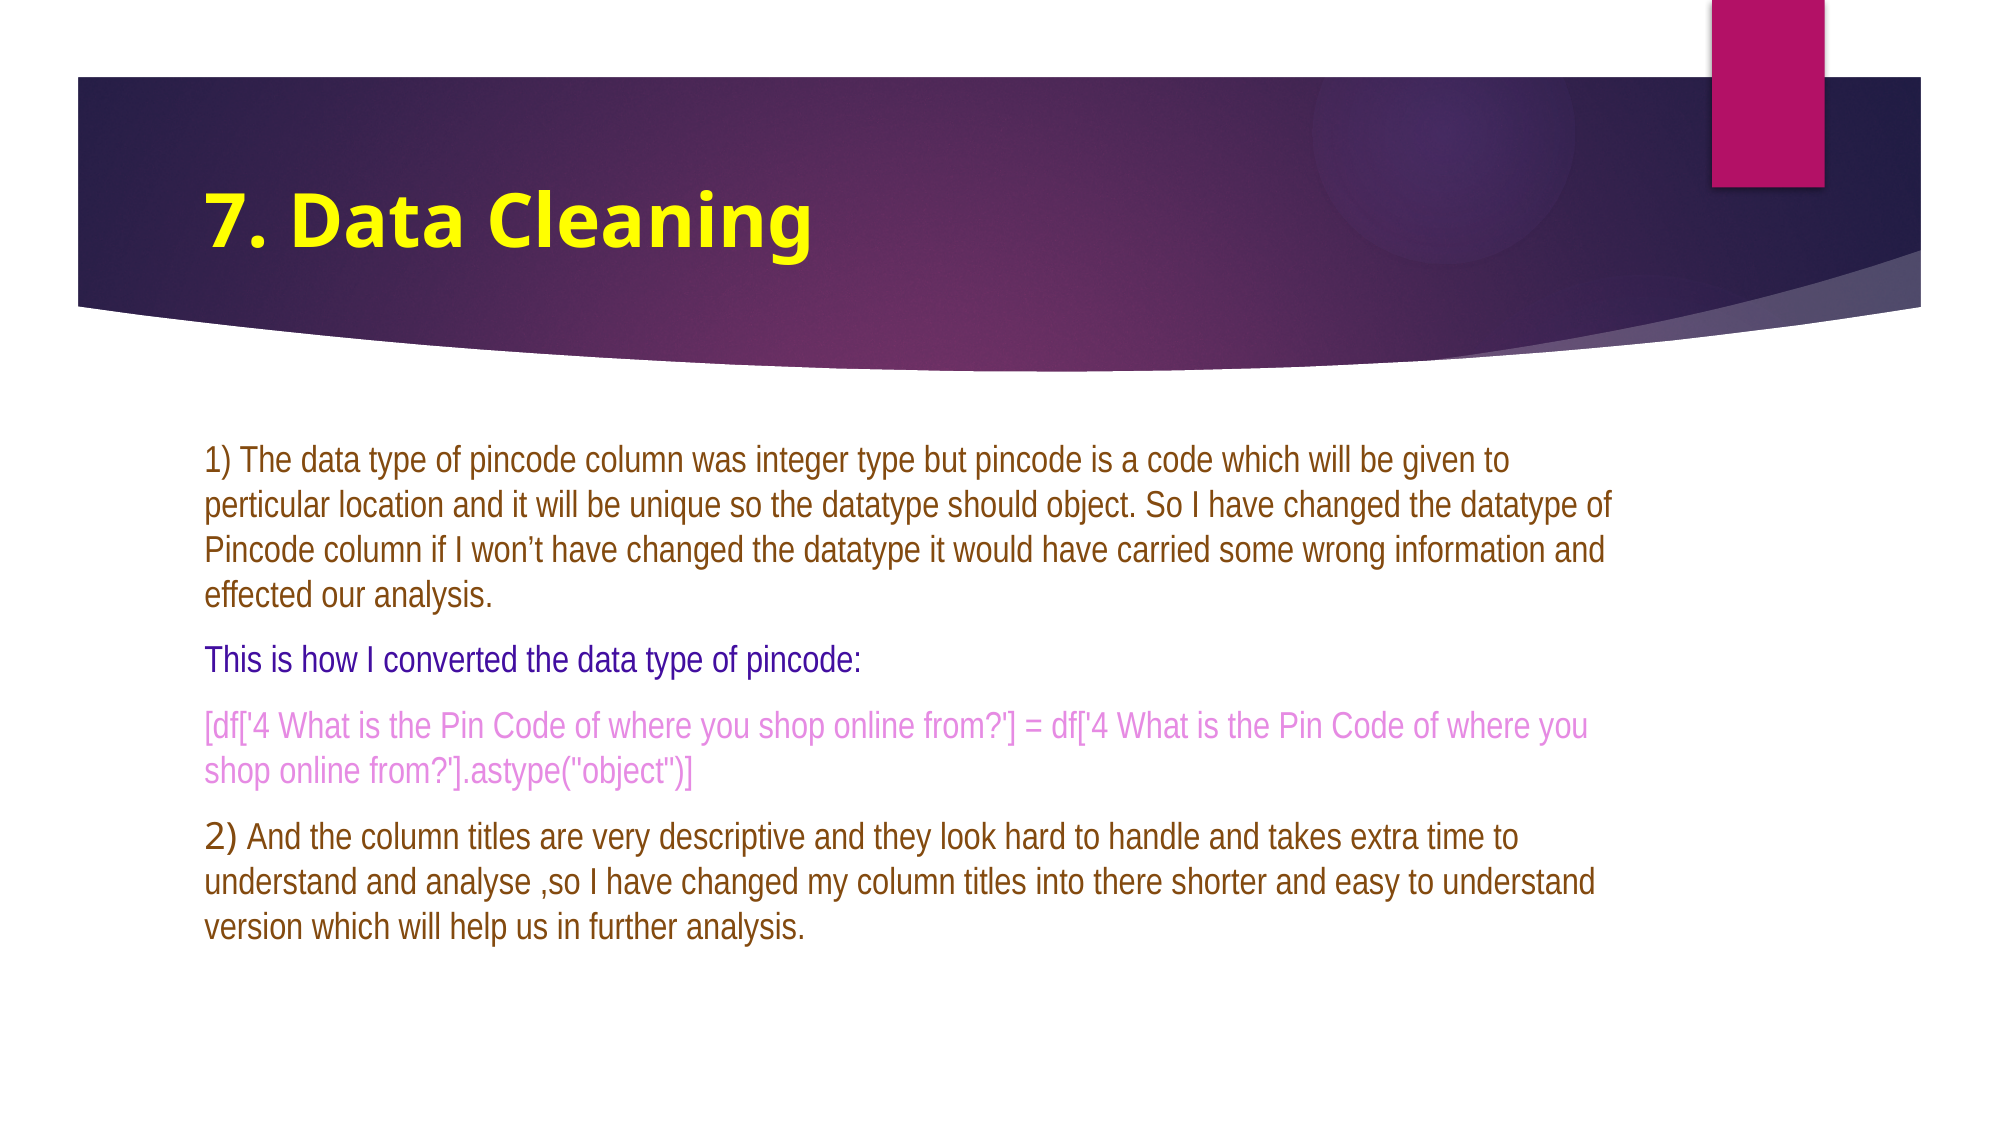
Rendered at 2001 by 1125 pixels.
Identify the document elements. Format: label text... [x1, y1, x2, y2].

title 7. Data Cleaning [189, 159, 1627, 276]
list 1) The data type of pincode column was integer type but pincode is a code which will be given to perticular location and it will be unique so the datatype should object. So I have changed the datatype of Pincode column if I won’t have changed the datatype it would have carried some wrong information and effected our analysis. This is how I converted the data type of pincode: [df['4 What is the Pin Code of where you shop online from?'] = df['4 What is the Pin Code of where you shop online from?'].astype("object")] 2) And the column titles are very descriptive and they look hard to handle and takes extra time to understand and analyse ,so I have changed my column titles into there shorter and easy to understand version which will help us in further analysis. [189, 427, 1638, 988]
